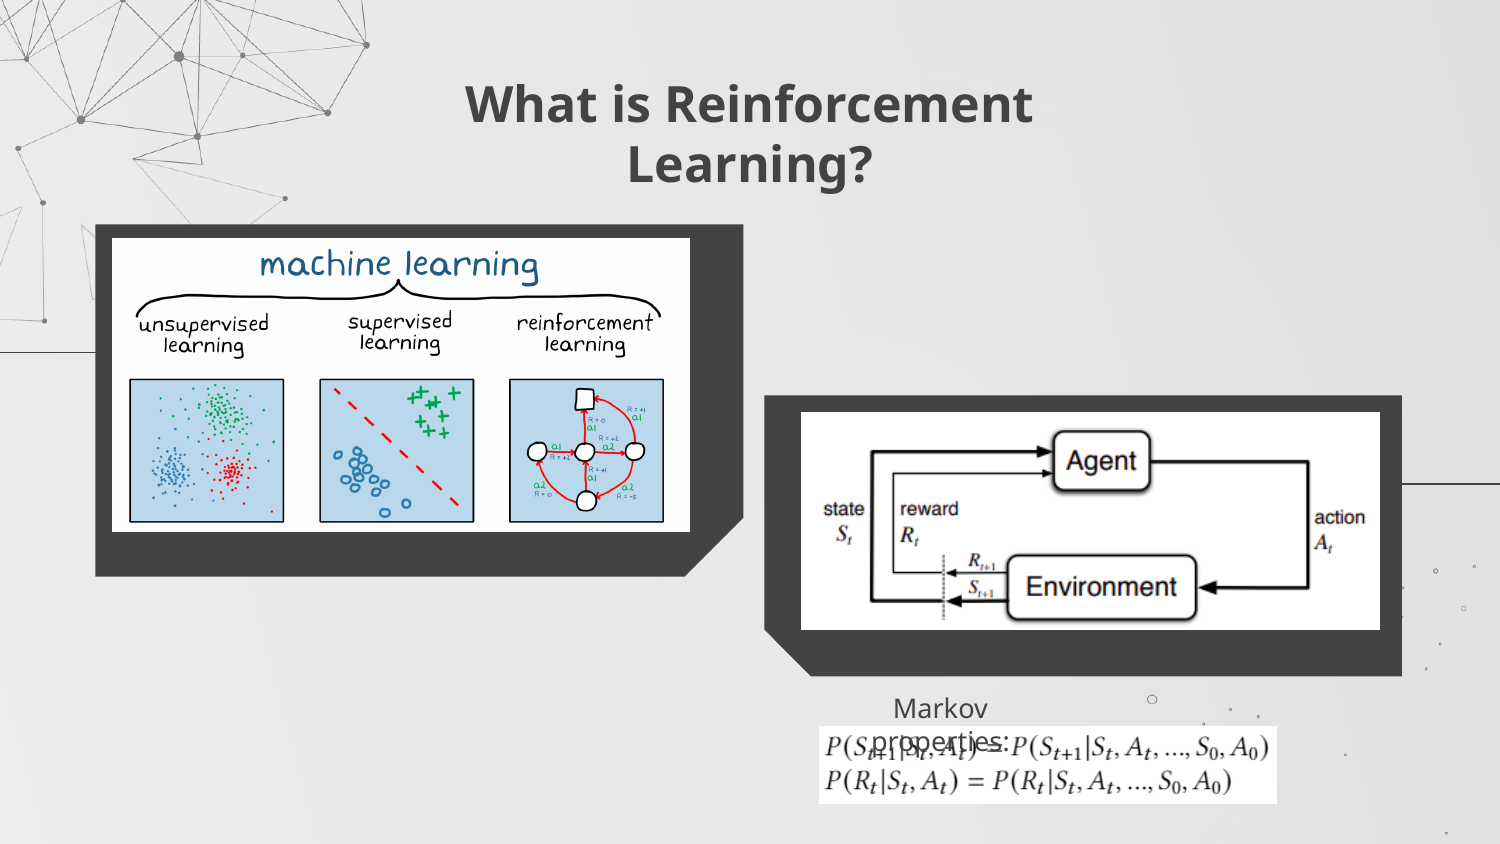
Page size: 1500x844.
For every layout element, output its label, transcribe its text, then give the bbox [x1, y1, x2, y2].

subtitle Markov properties: [819, 676, 1062, 725]
title What is Reinforcement Learning? [322, 57, 1178, 214]
picture [801, 412, 1380, 630]
picture [0, 0, 1500, 844]
text_box [764, 395, 1402, 677]
text_box [95, 224, 744, 577]
picture [111, 237, 690, 532]
